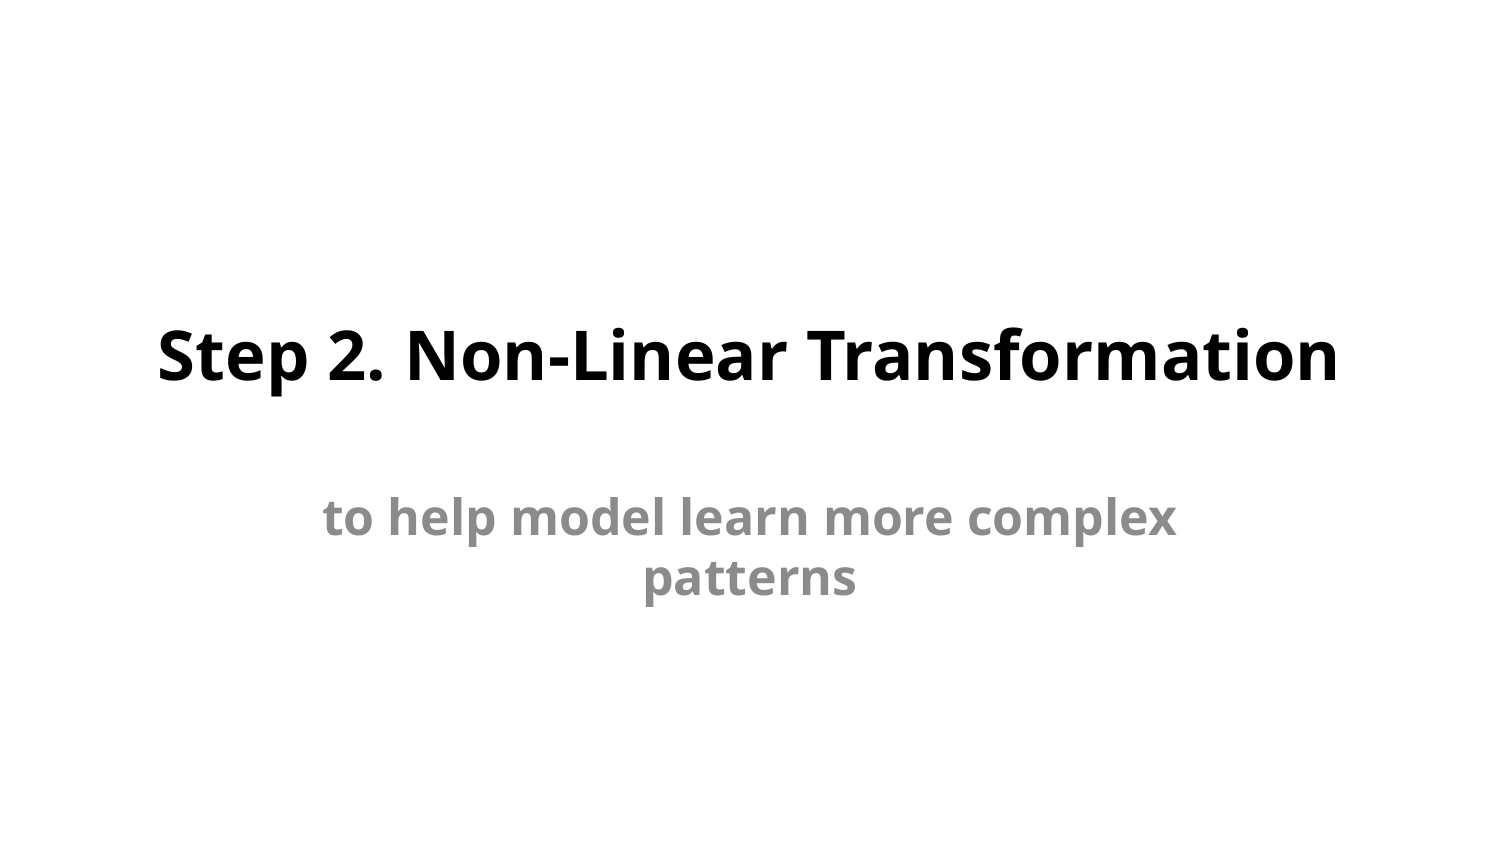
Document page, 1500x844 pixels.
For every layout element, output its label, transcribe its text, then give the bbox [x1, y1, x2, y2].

title Step 2. Non-Linear Transformation [112, 262, 1388, 443]
subtitle to help model learn more complex patterns [225, 478, 1275, 694]
